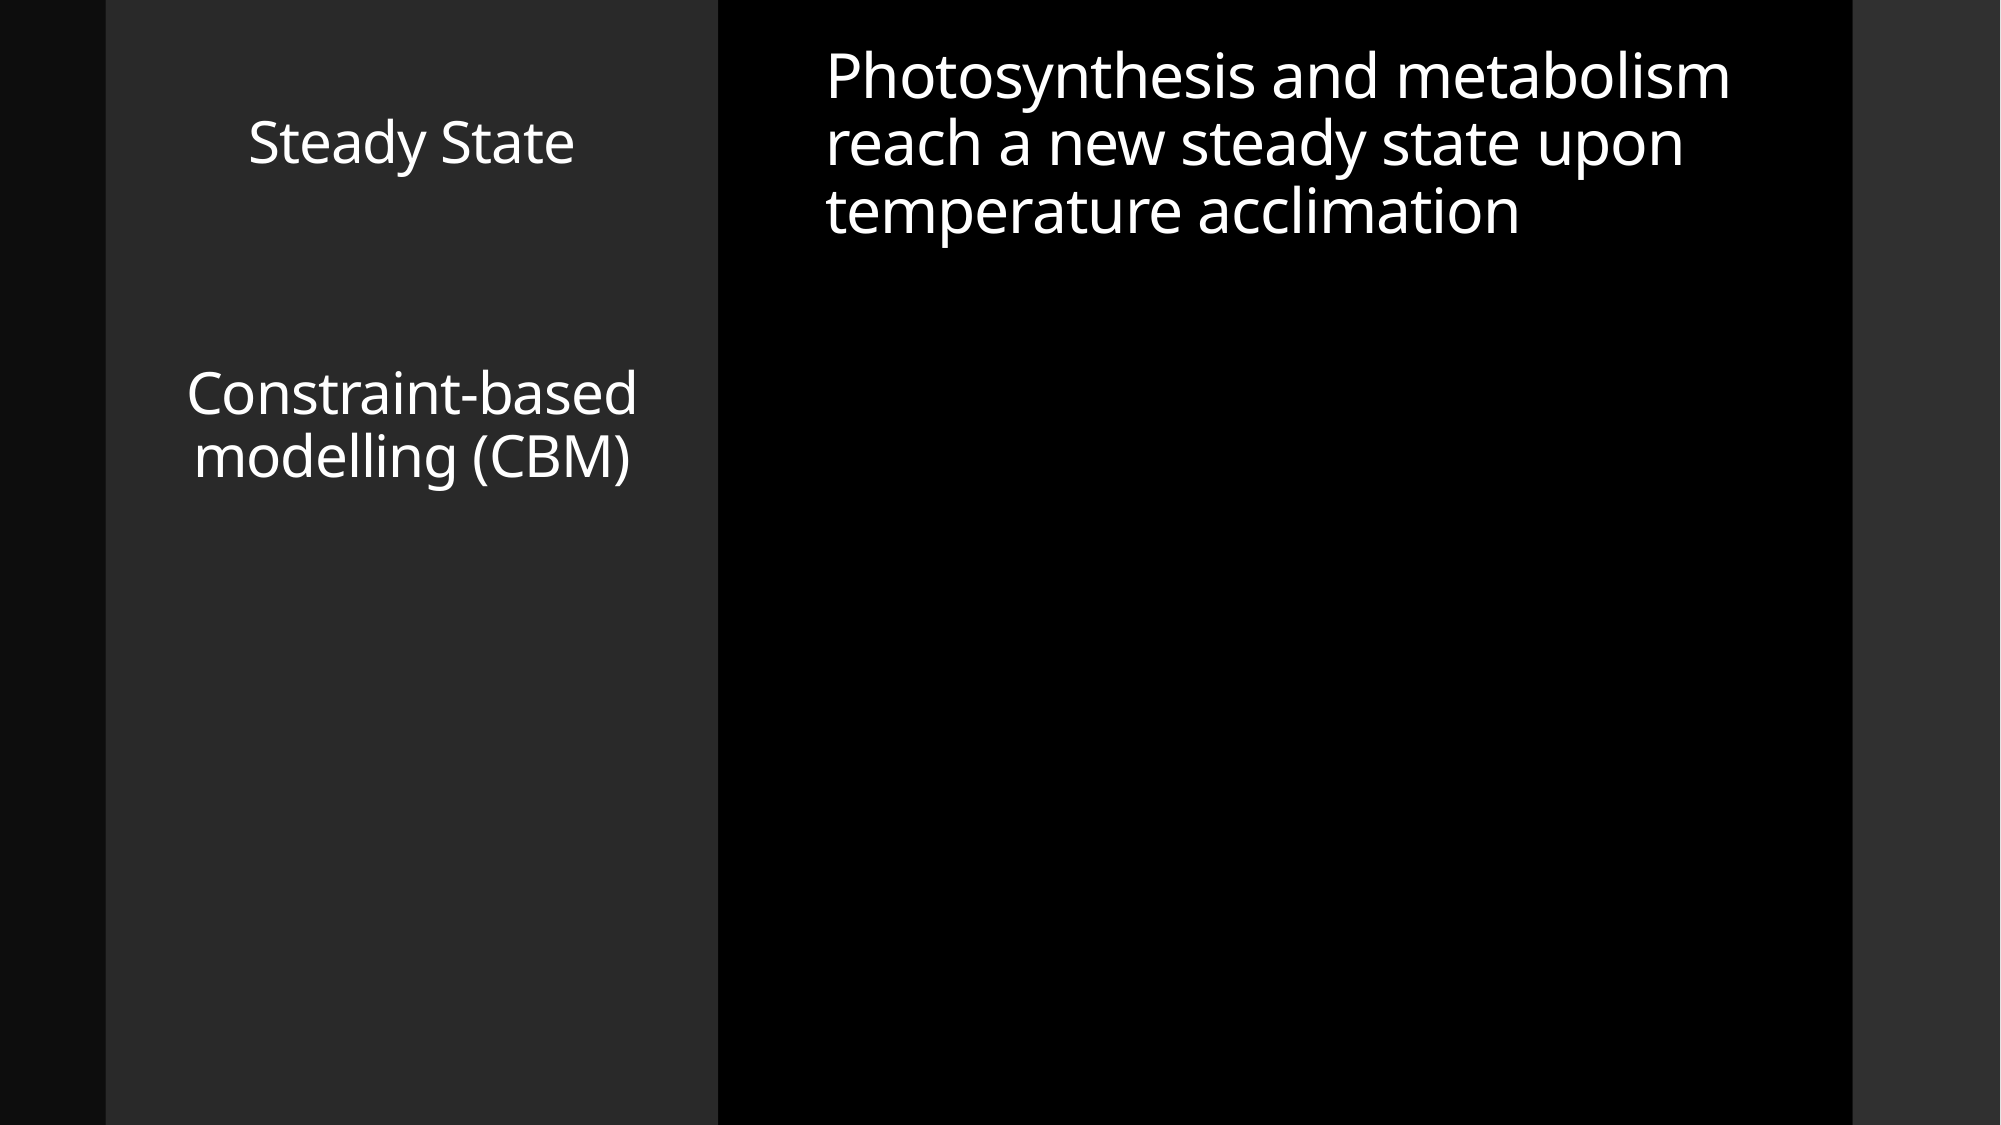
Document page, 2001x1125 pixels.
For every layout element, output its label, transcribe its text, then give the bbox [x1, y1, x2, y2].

title Steady State Constraint-based modelling (CBM) [158, 105, 666, 1013]
text_box Photosynthesis and metabolism reach a new steady state upon temperature acclimation [810, 32, 1805, 255]
text_box [717, 0, 1854, 1125]
text_box [107, 0, 717, 1125]
text_box [0, 0, 107, 1125]
